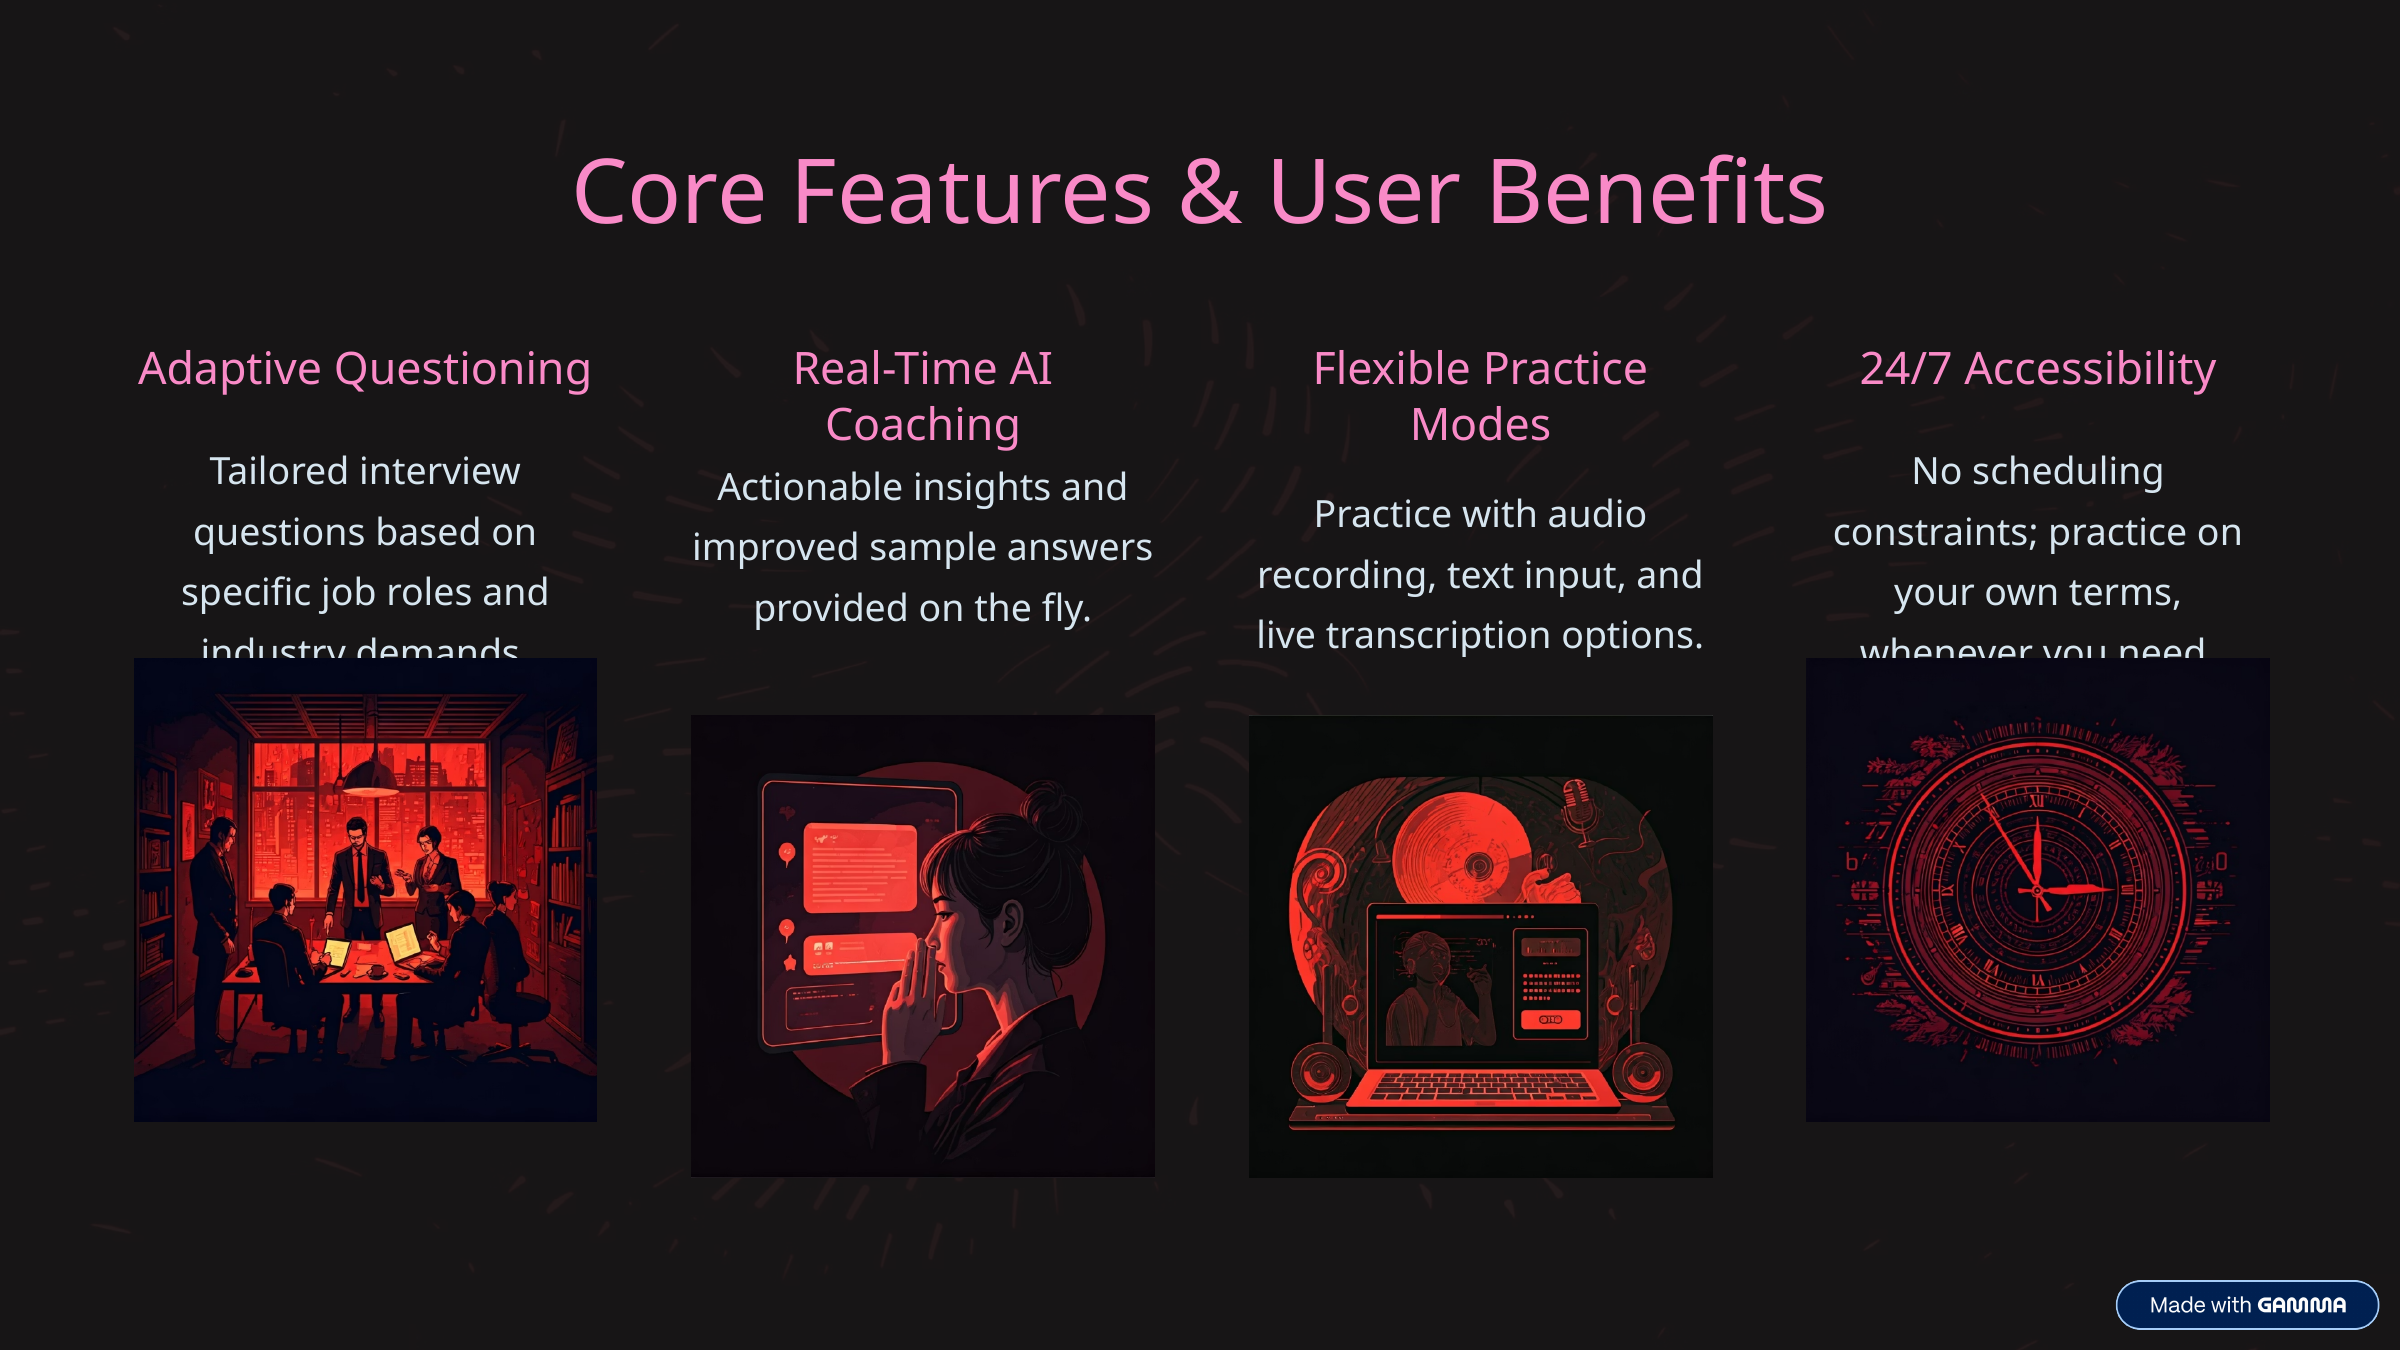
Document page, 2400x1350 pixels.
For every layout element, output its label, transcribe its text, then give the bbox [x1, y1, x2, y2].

picture [1249, 715, 1713, 1179]
text_box Adaptive Questioning [140, 337, 591, 394]
picture [133, 658, 597, 1122]
picture [691, 715, 1155, 1179]
text_box No scheduling constraints; practice on your own terms, whenever you need. [1806, 431, 2270, 616]
text_box 24/7 Accessibility [1812, 337, 2264, 394]
text_box Tailored interview questions based on specific job roles and industry demands. [133, 431, 597, 616]
text_box Flexible Practice Modes [1249, 337, 1713, 450]
picture [2106, 1271, 2389, 1339]
picture [1806, 658, 2270, 1122]
text_box Core Features & User Benefits [568, 128, 1832, 242]
text_box Practice with audio recording, text input, and live transcription options. [1249, 474, 1713, 659]
text_box Actionable insights and improved sample answers provided on the fly. [691, 447, 1155, 632]
text_box Real-Time AI Coaching [691, 337, 1155, 447]
